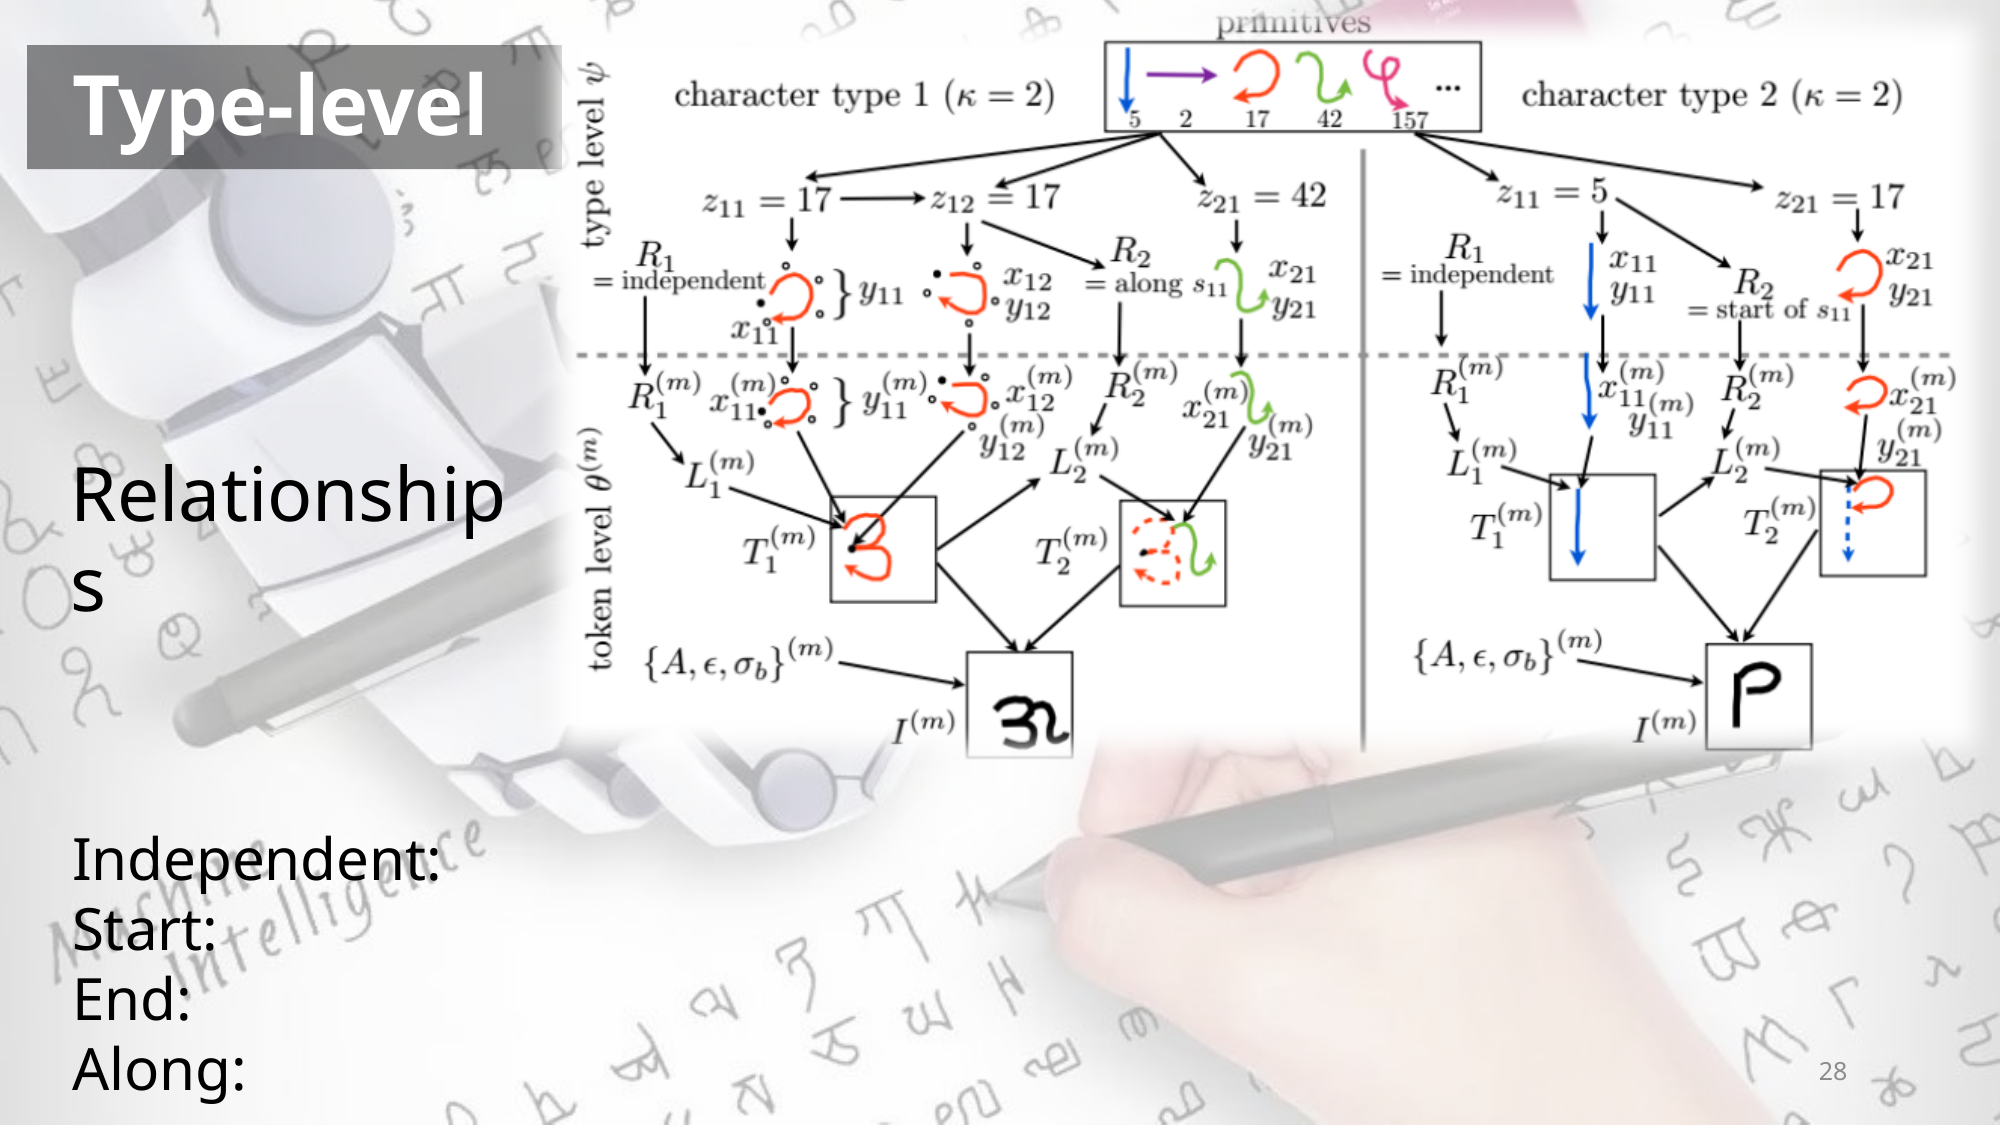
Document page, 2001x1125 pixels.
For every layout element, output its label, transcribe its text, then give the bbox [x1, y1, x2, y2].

text_box Relationships [56, 438, 531, 634]
slide_number 28 [1412, 1042, 1863, 1103]
picture [531, 0, 2000, 773]
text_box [27, 45, 531, 170]
